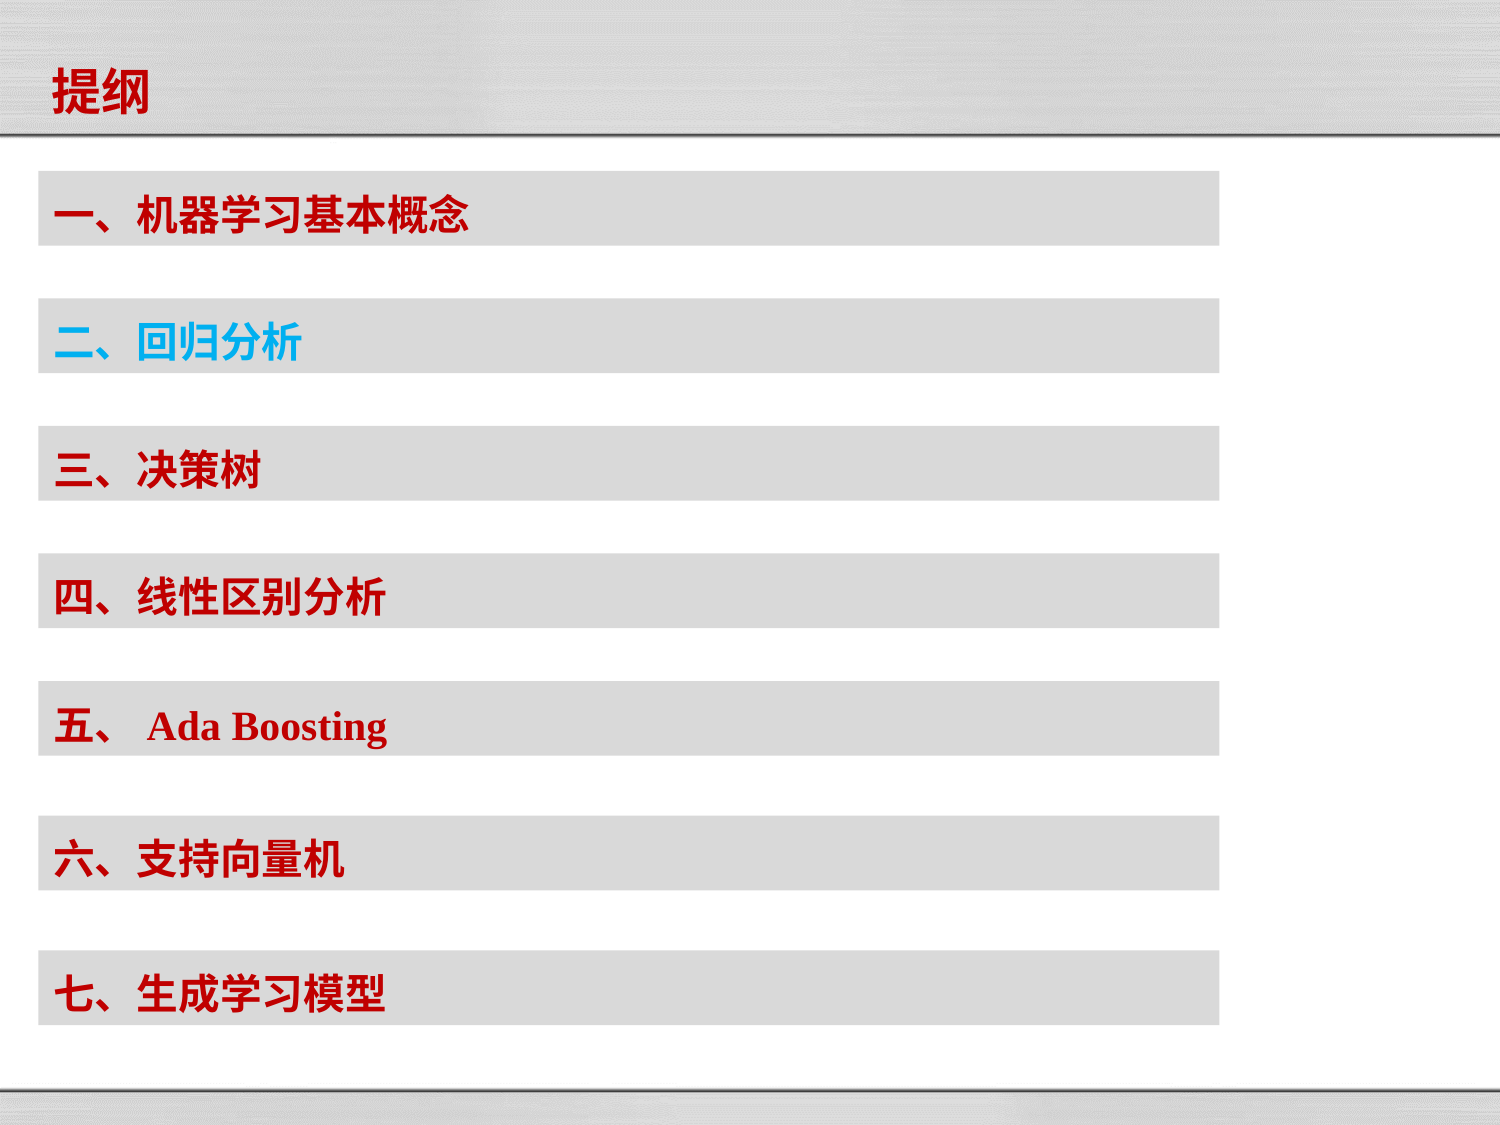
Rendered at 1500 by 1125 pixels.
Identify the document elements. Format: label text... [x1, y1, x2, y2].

text_box 七、生成学习模型 [38, 950, 1220, 1026]
text_box 五、Ada Boosting [38, 681, 1220, 756]
text_box 六、支持向量机 [38, 815, 1220, 891]
text_box 提纲 [2, 16, 1115, 166]
text_box 一、机器学习基本概念 [38, 170, 1220, 246]
text_box 四、线性区别分析 [38, 553, 1220, 629]
text_box 三、决策树 [38, 425, 1220, 501]
picture [0, 0, 1500, 1125]
text_box 二、回归分析 [38, 298, 1220, 374]
